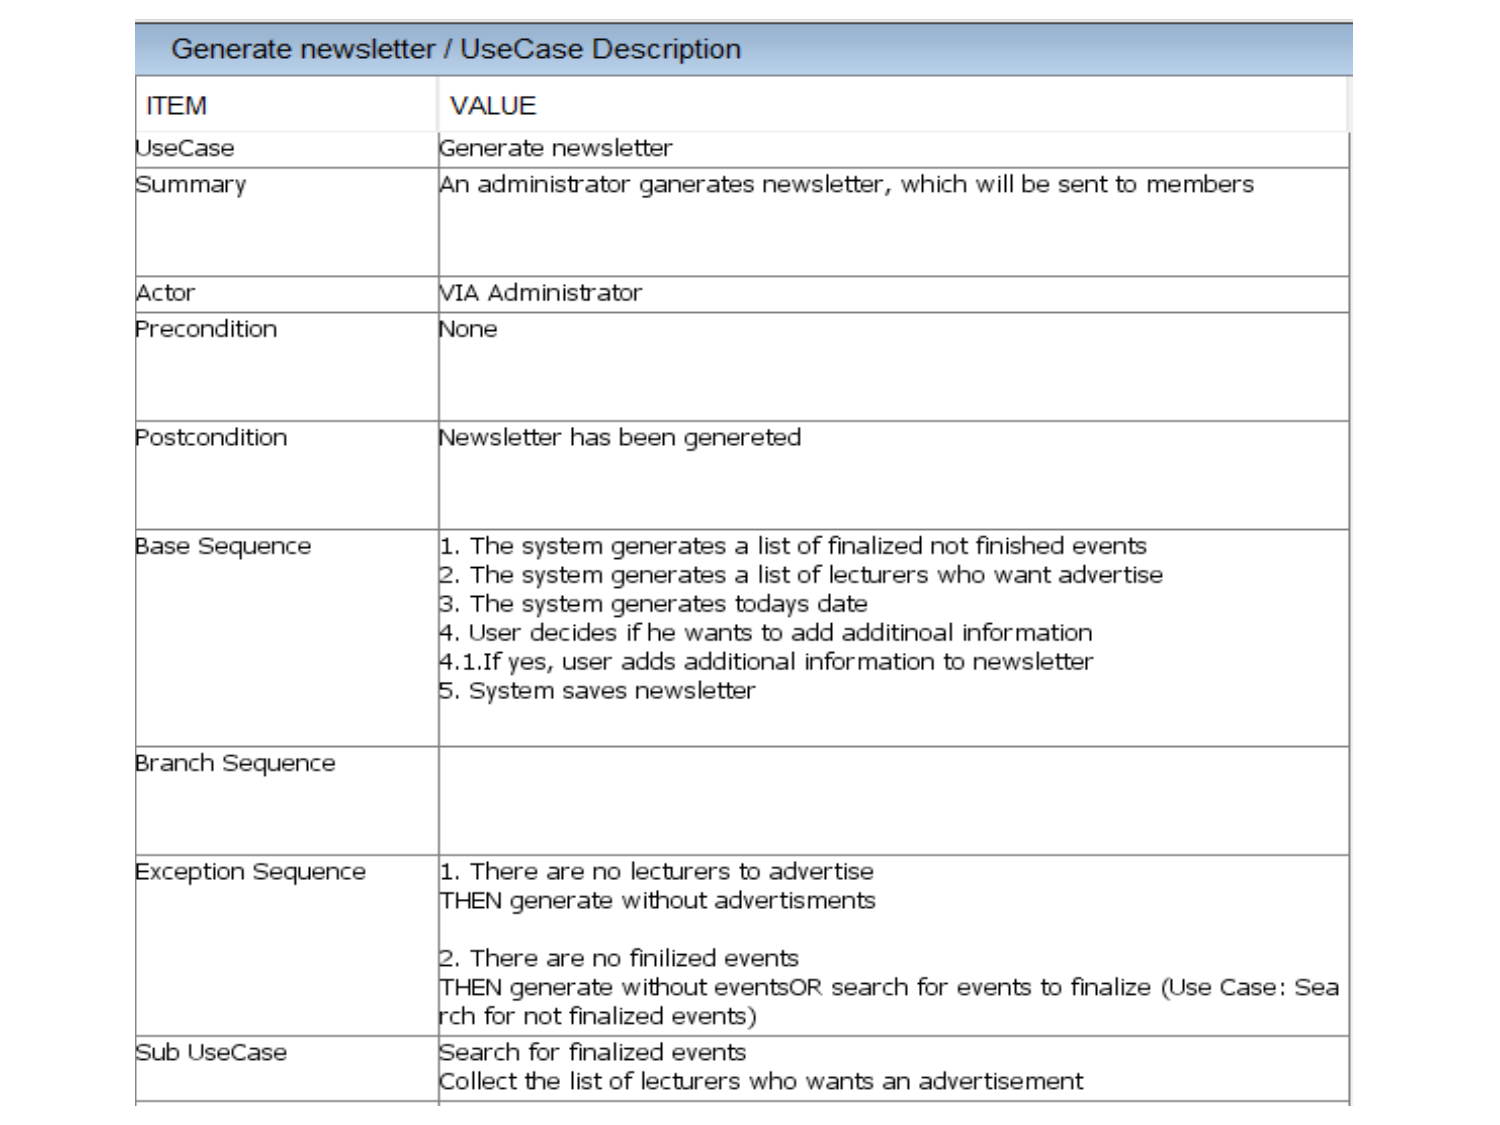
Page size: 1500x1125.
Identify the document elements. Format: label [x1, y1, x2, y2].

picture [135, 18, 1353, 1107]
